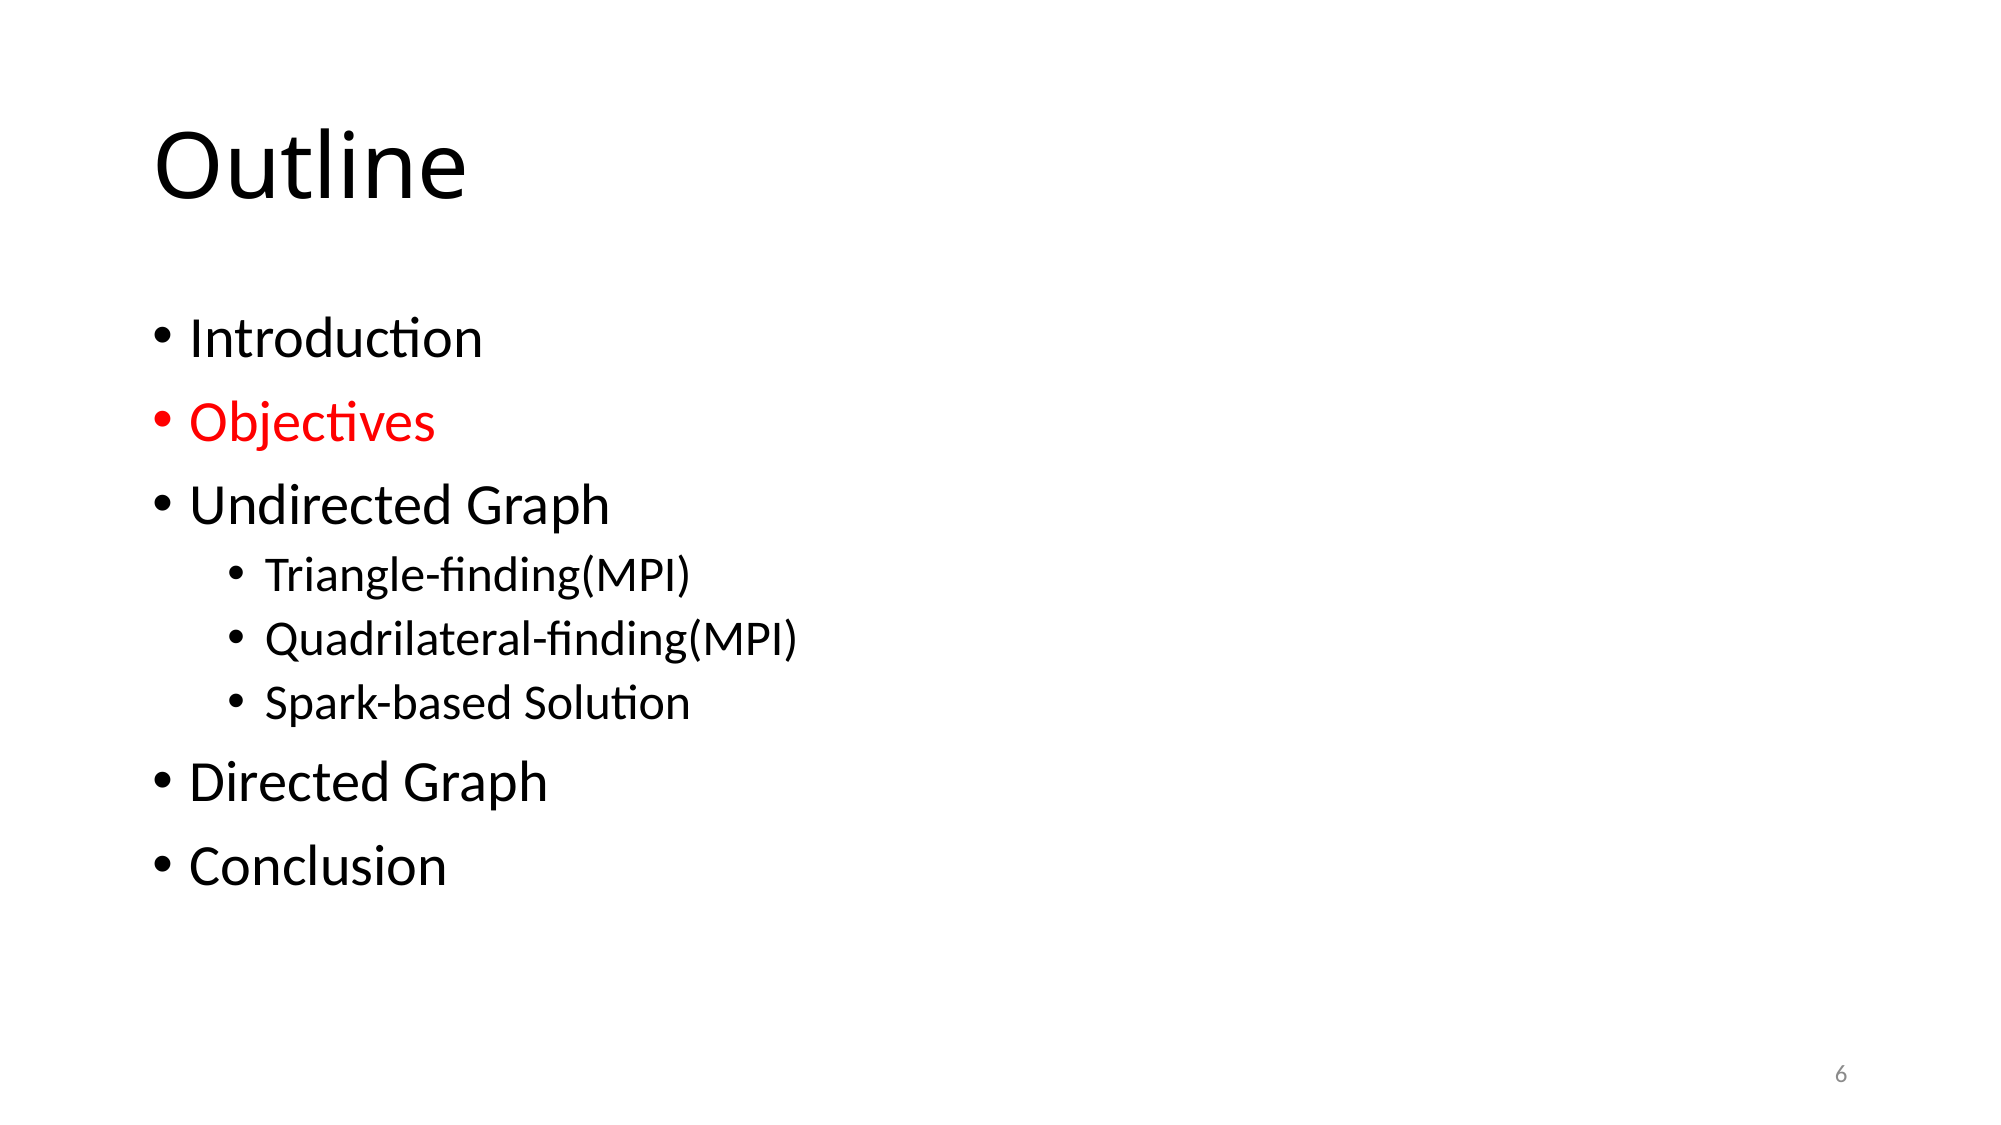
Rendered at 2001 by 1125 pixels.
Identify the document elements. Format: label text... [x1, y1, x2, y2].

title Outline [137, 59, 1863, 278]
slide_number 5 [1412, 1042, 1863, 1103]
list Introduction Objectives Undirected Graph Triangle-finding(MPI) Quadrilateral-finding(MPI) Spark-based Solution Directed Graph Conclusion [137, 299, 1863, 1014]
